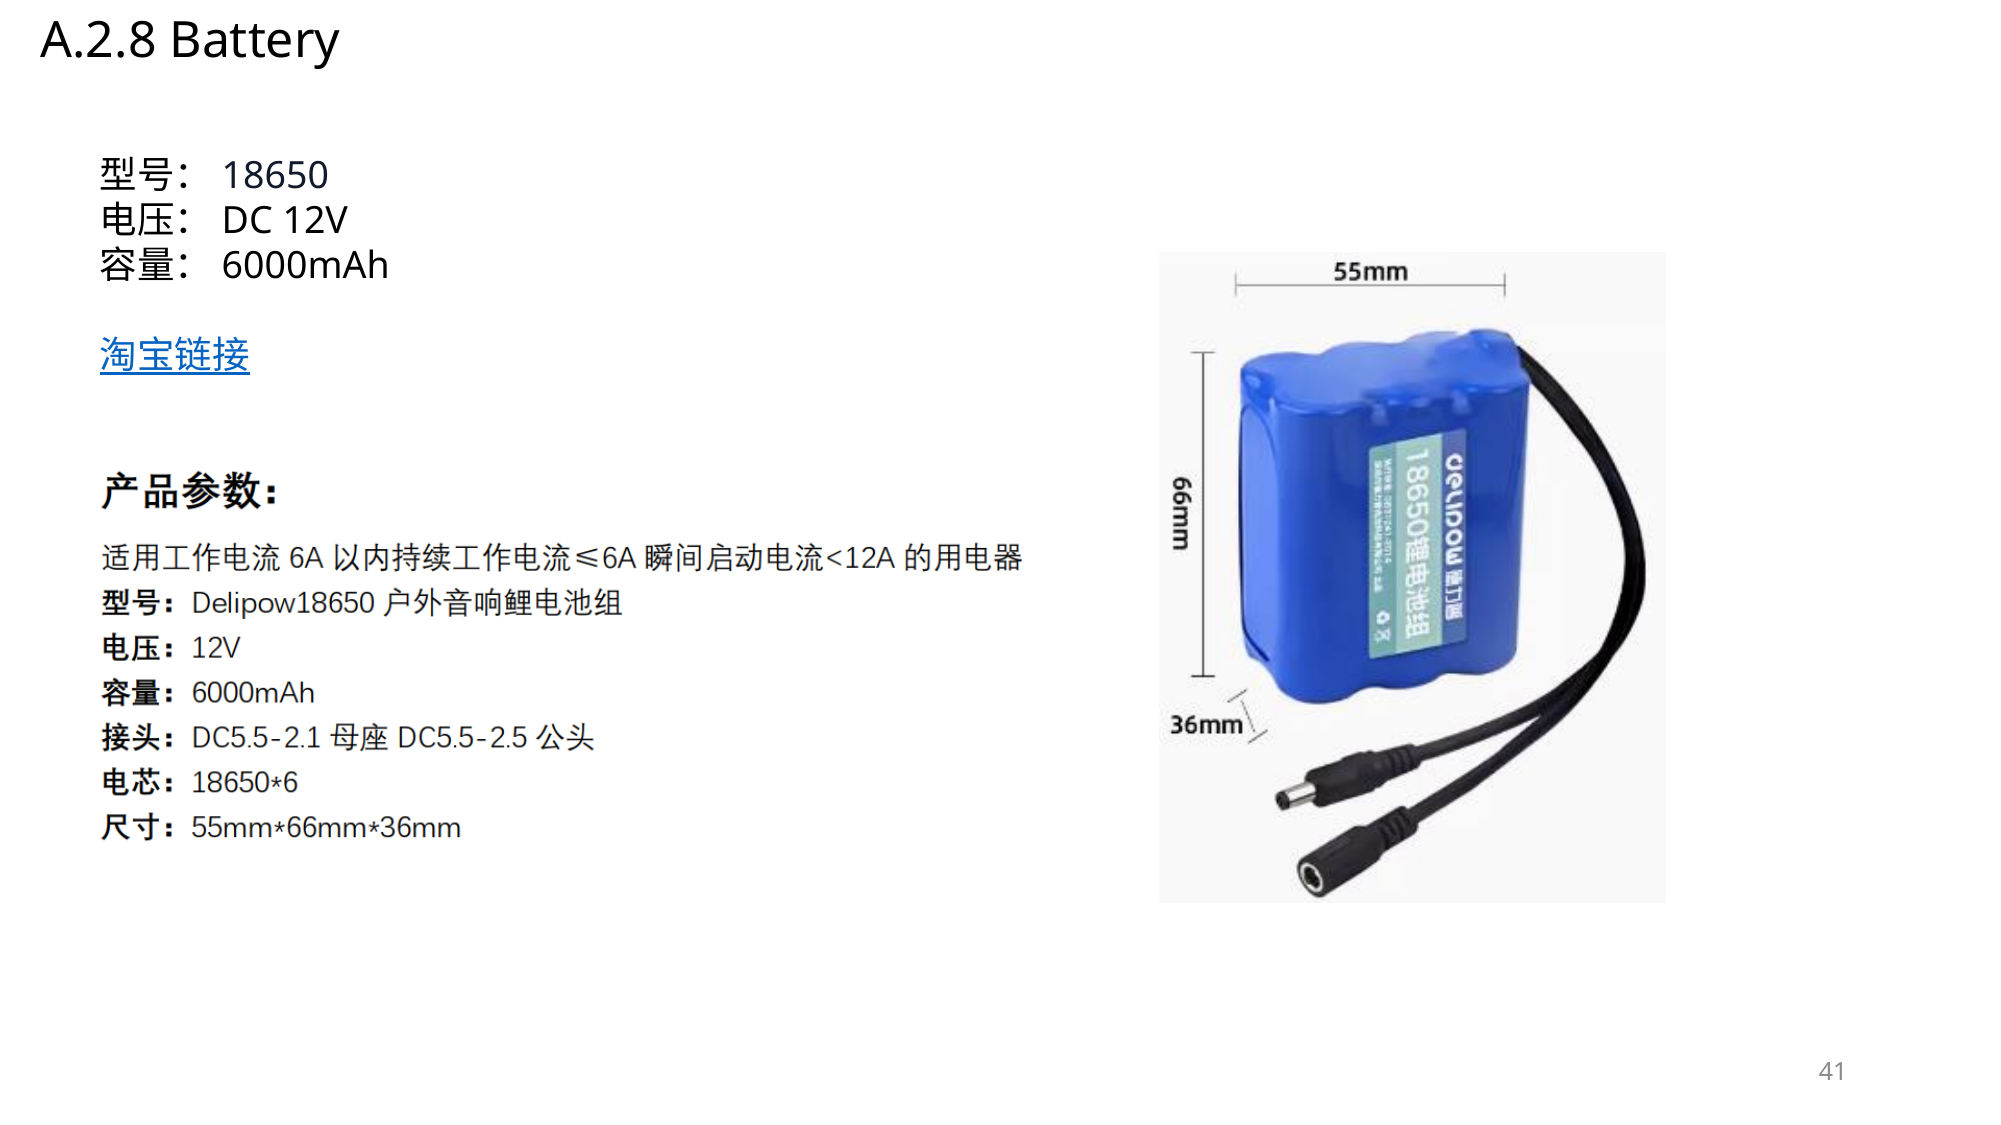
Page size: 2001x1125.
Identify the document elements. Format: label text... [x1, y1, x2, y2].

text_box A.2.8 Battery [0, 0, 1244, 75]
picture [85, 454, 1095, 903]
text_box 型号：18650 电压：DC 12V 容量：6000mAh 淘宝链接 [85, 144, 971, 394]
picture [1159, 252, 1666, 903]
slide_number 41 [1412, 1042, 1863, 1103]
